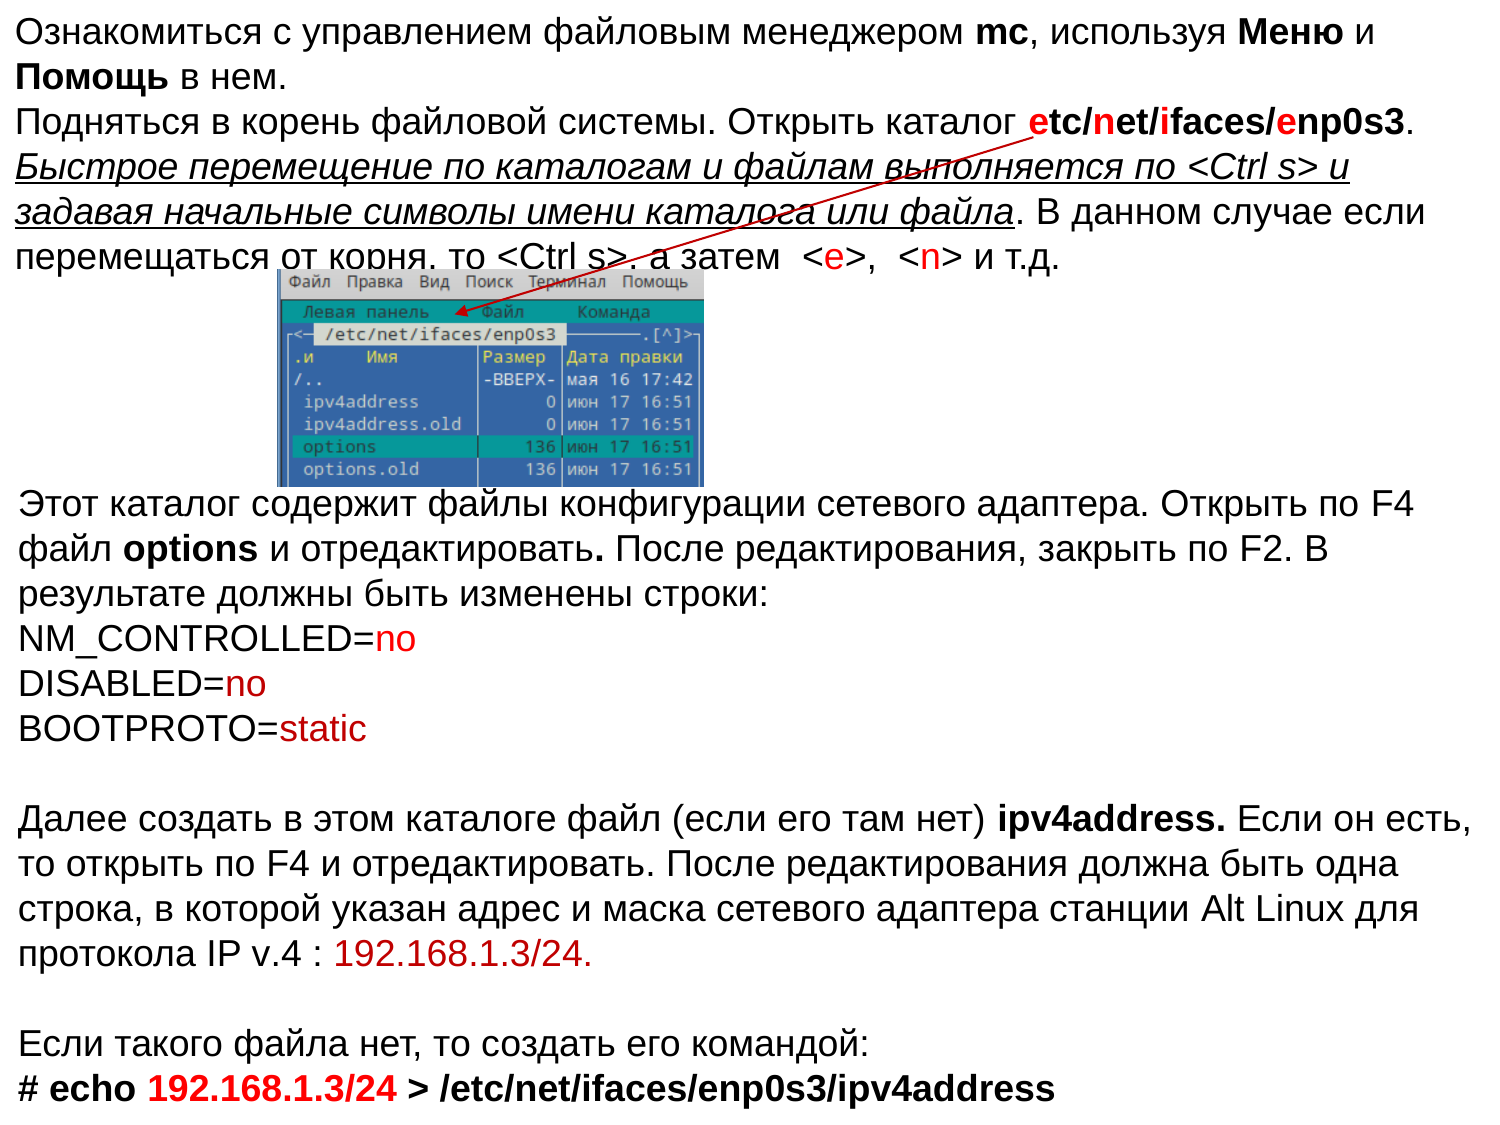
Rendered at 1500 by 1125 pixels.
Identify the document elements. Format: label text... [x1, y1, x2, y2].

text_box Ознакомиться с управлением файловым менеджером mc, используя Меню и Помощь в нем. Подняться в корень файловой системы. Открыть каталог etc/net/ifaces/enp0s3. Быстрое перемещение по каталогам и файлам выполняется по <Ctrl s> и задавая начальные символы имени каталога или файла. В данном случае если перемещаться от корня, то <Ctrl s>, а затем <e>, <n> и т.д. [0, 0, 1497, 285]
text_box Этот каталог содержит файлы конфигурации сетевого адаптера. Открыть по F4 файл options и отредактировать. После редактирования, закрыть по F2. В результате должны быть изменены строки: NM_CONTROLLED=no DISABLED=no BOOTPROTO=static Далее создать в этом каталоге файл (если его там нет) ipv4address. Если он есть, то открыть по F4 и отредактировать. После редактирования должна быть одна строка, в которой указан адрес и маска сетевого адаптера станции Alt Linux для протокола IP v.4 : 192.168.1.3/24. Если такого файла нет, то создать его командой: # echo 192.168.1.3/24 > /etc/net/ifaces/enp0s3/ipv4address [3, 471, 1500, 1125]
picture [277, 268, 704, 487]
